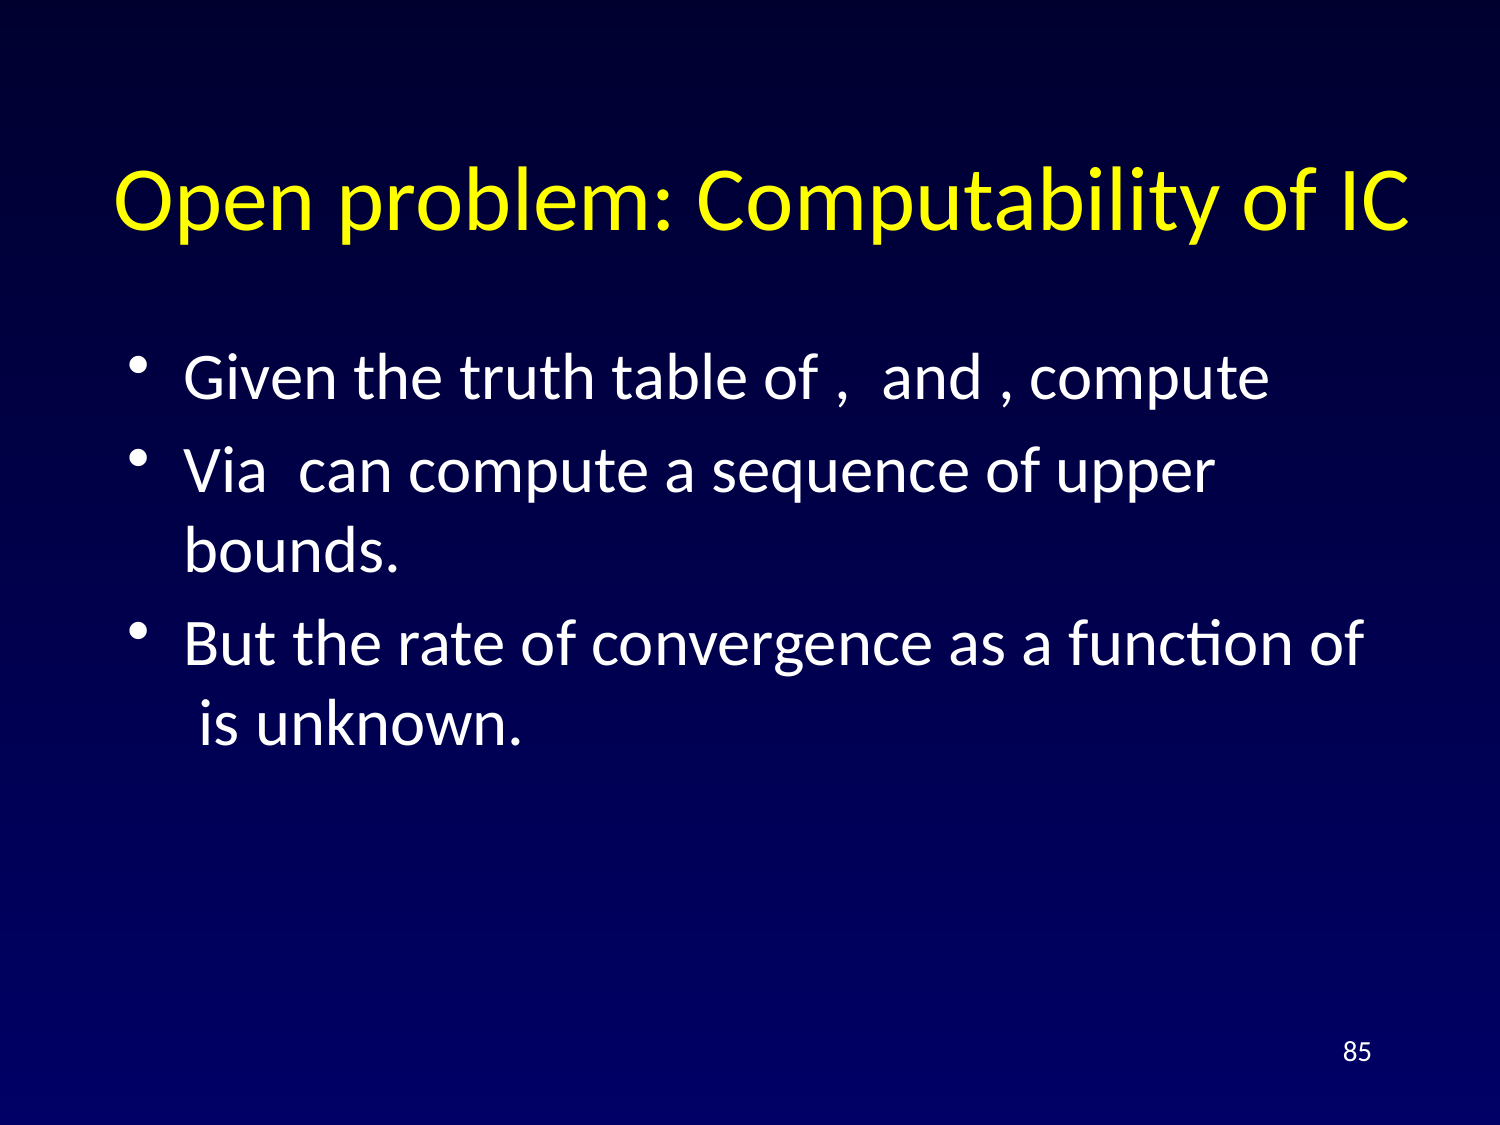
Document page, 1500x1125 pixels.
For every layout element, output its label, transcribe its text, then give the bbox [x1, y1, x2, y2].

title Open problem: Computability of IC [66, 99, 1460, 288]
slide_number 85 [1074, 1024, 1388, 1101]
